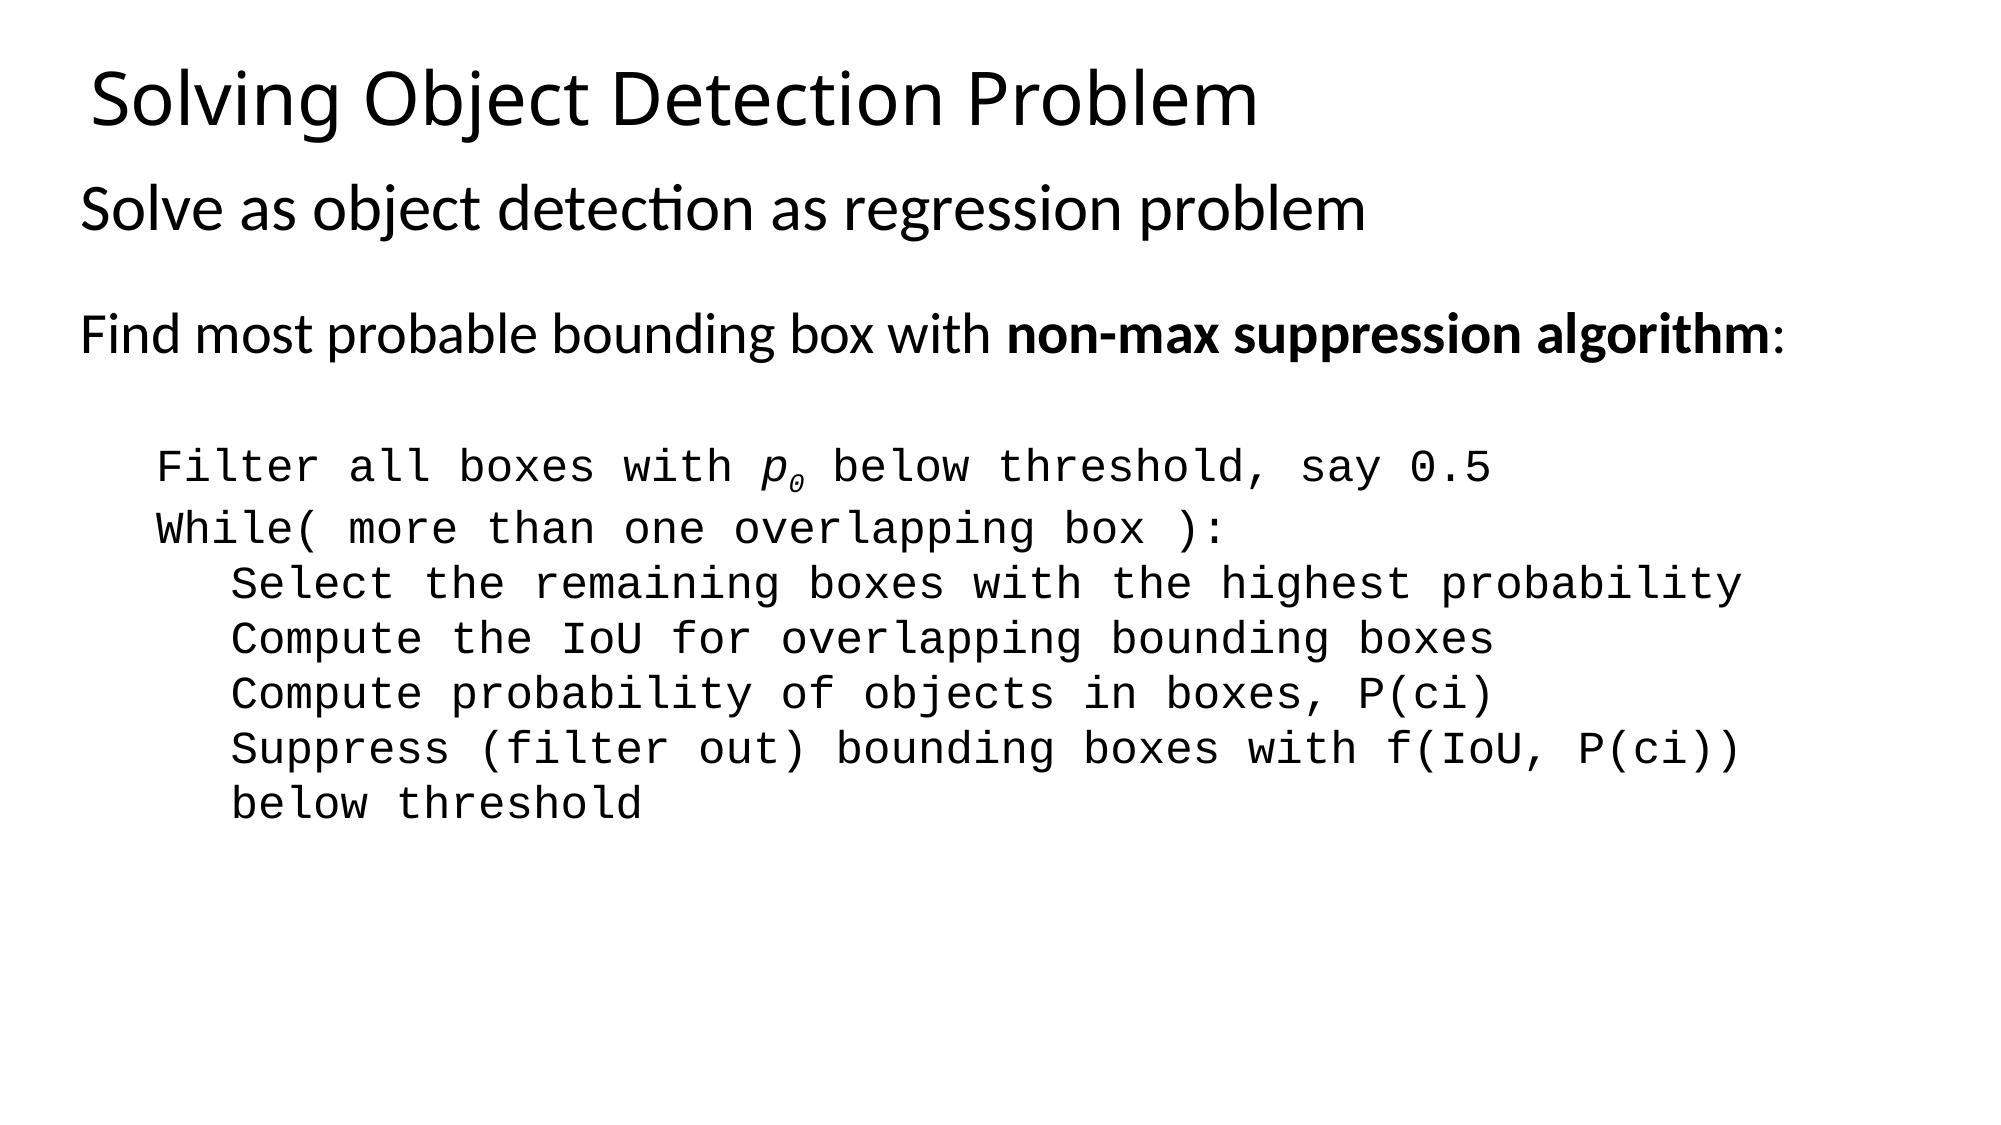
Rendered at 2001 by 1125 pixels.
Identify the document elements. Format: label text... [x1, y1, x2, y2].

text_box Find most probable bounding box with non-max suppression algorithm: Filter all boxes with p0 below threshold, say 0.5 While( more than one overlapping box ): Select the remaining boxes with the highest probability Compute the IoU for overlapping bounding boxes Compute probability of objects in boxes, P(ci) Suppress (filter out) bounding boxes with f(IoU, P(ci)) below threshold [65, 288, 1916, 836]
text_box Solve as object detection as regression problem [65, 155, 1409, 251]
text_box Solving Object Detection Problem [75, 54, 1966, 150]
